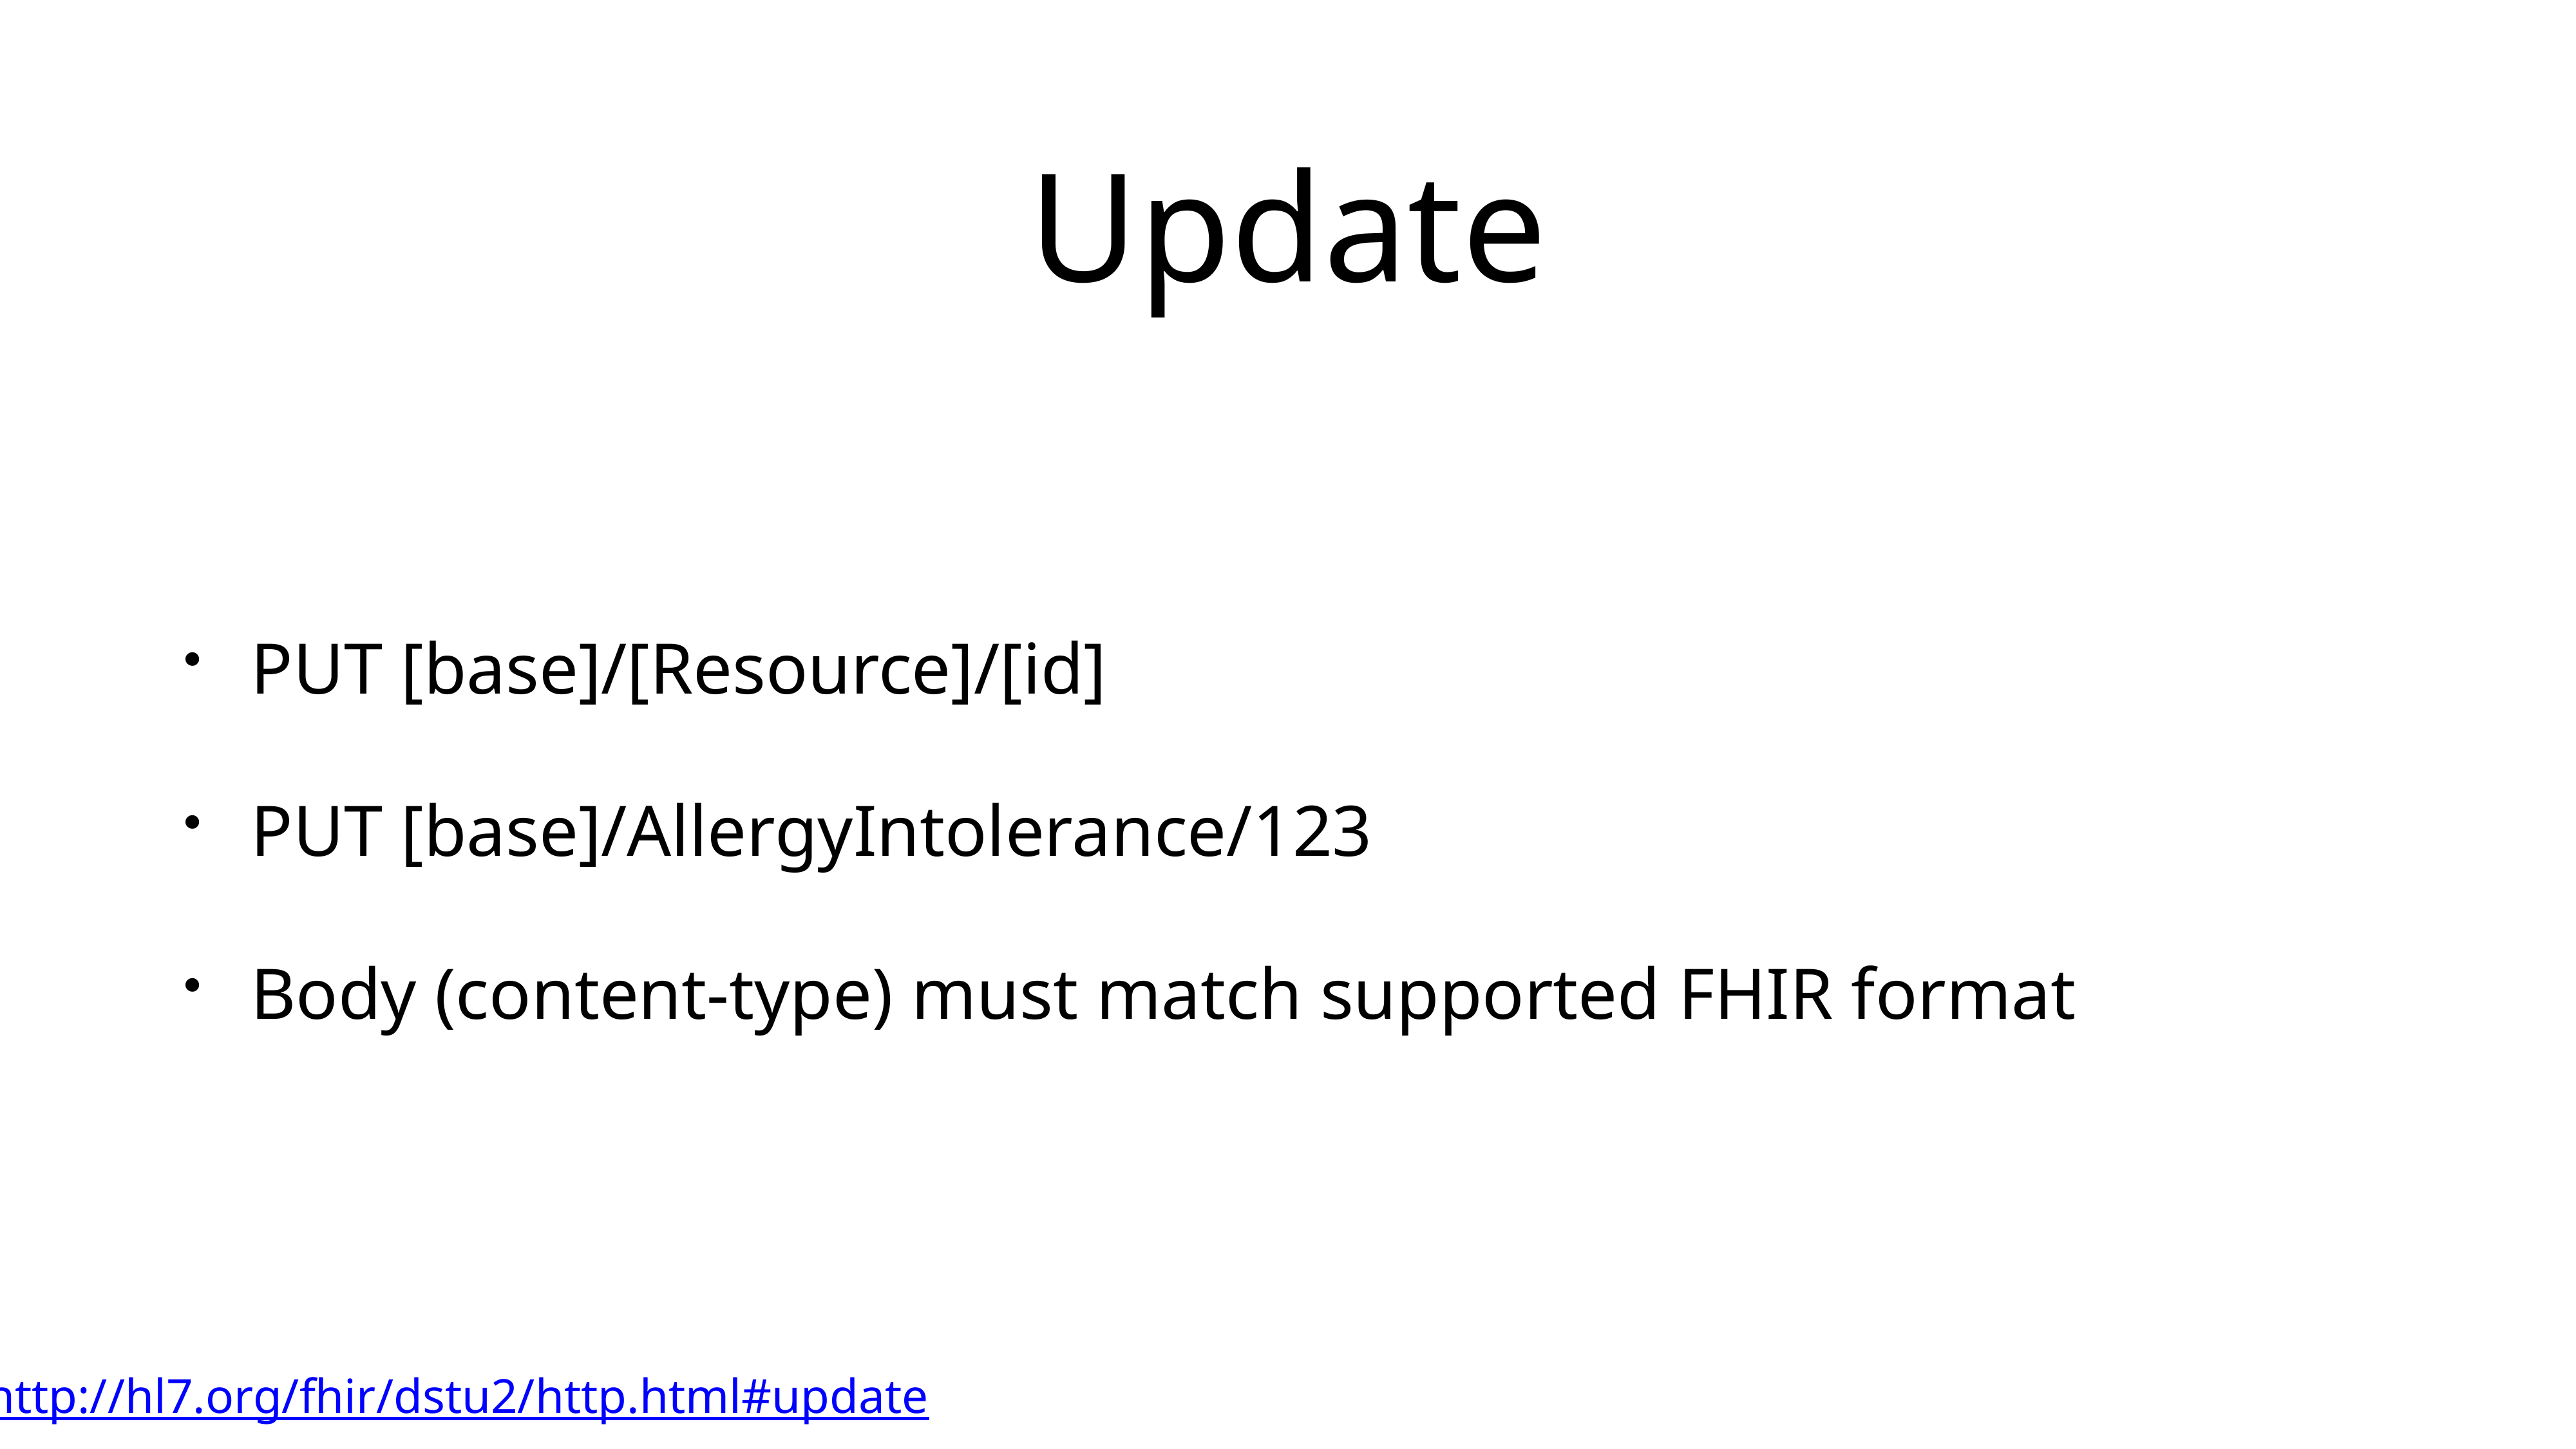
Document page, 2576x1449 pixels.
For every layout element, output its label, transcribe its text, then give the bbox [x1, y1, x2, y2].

title Update [178, 100, 2398, 341]
list PUT [base]/[Resource]/[id] PUT [base]/AllergyIntolerance/123 Body (content-type) must match supported FHIR format [178, 341, 2398, 1316]
text_box http://hl7.org/fhir/dstu2/http.html#update [0, 1360, 935, 1435]
